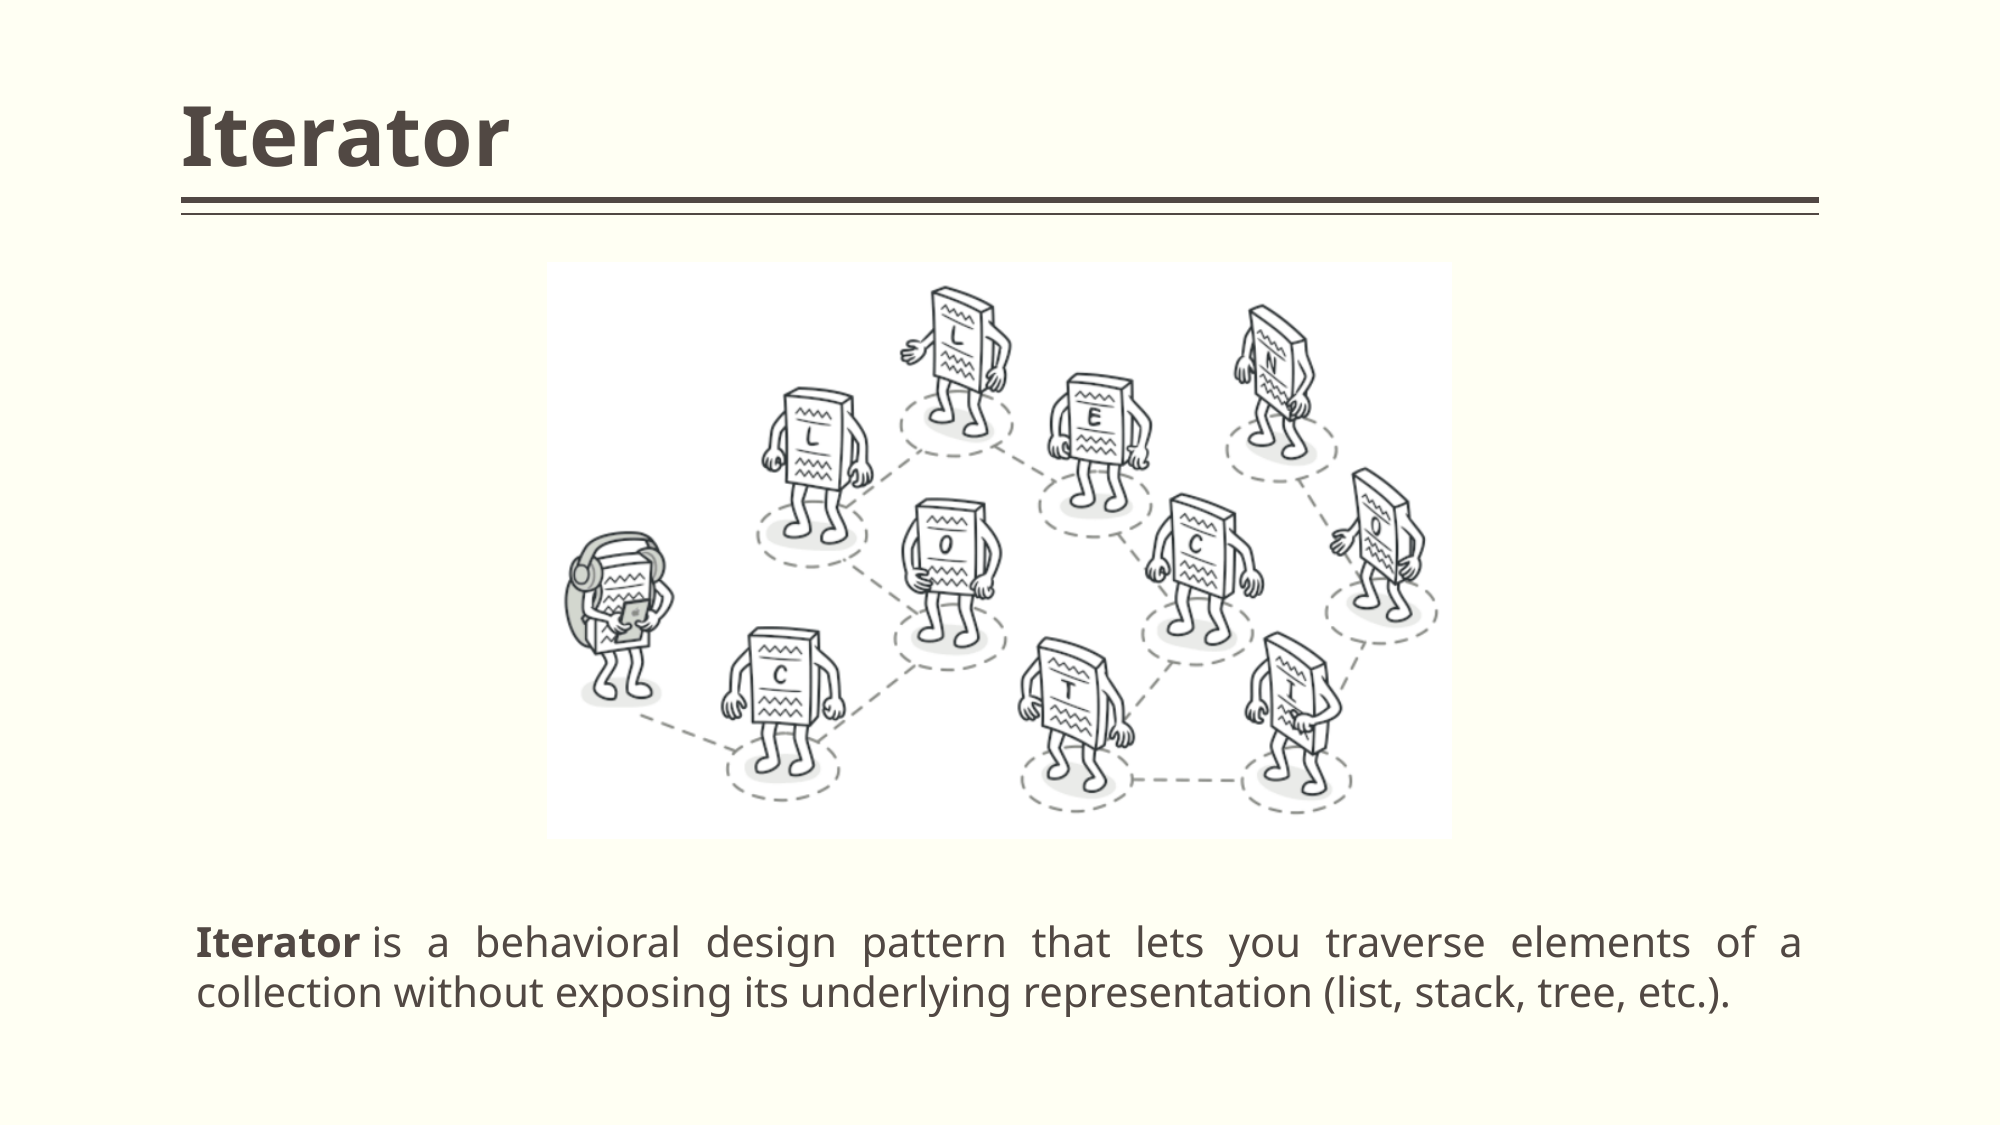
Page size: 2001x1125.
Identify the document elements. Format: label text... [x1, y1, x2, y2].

title Iterator [181, 12, 1819, 193]
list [547, 262, 1452, 839]
text_box Iterator is a behavioral design pattern that lets you traverse elements of a collection without exposing its underlying representation (list, stack, tree, etc.). [181, 908, 1819, 1024]
